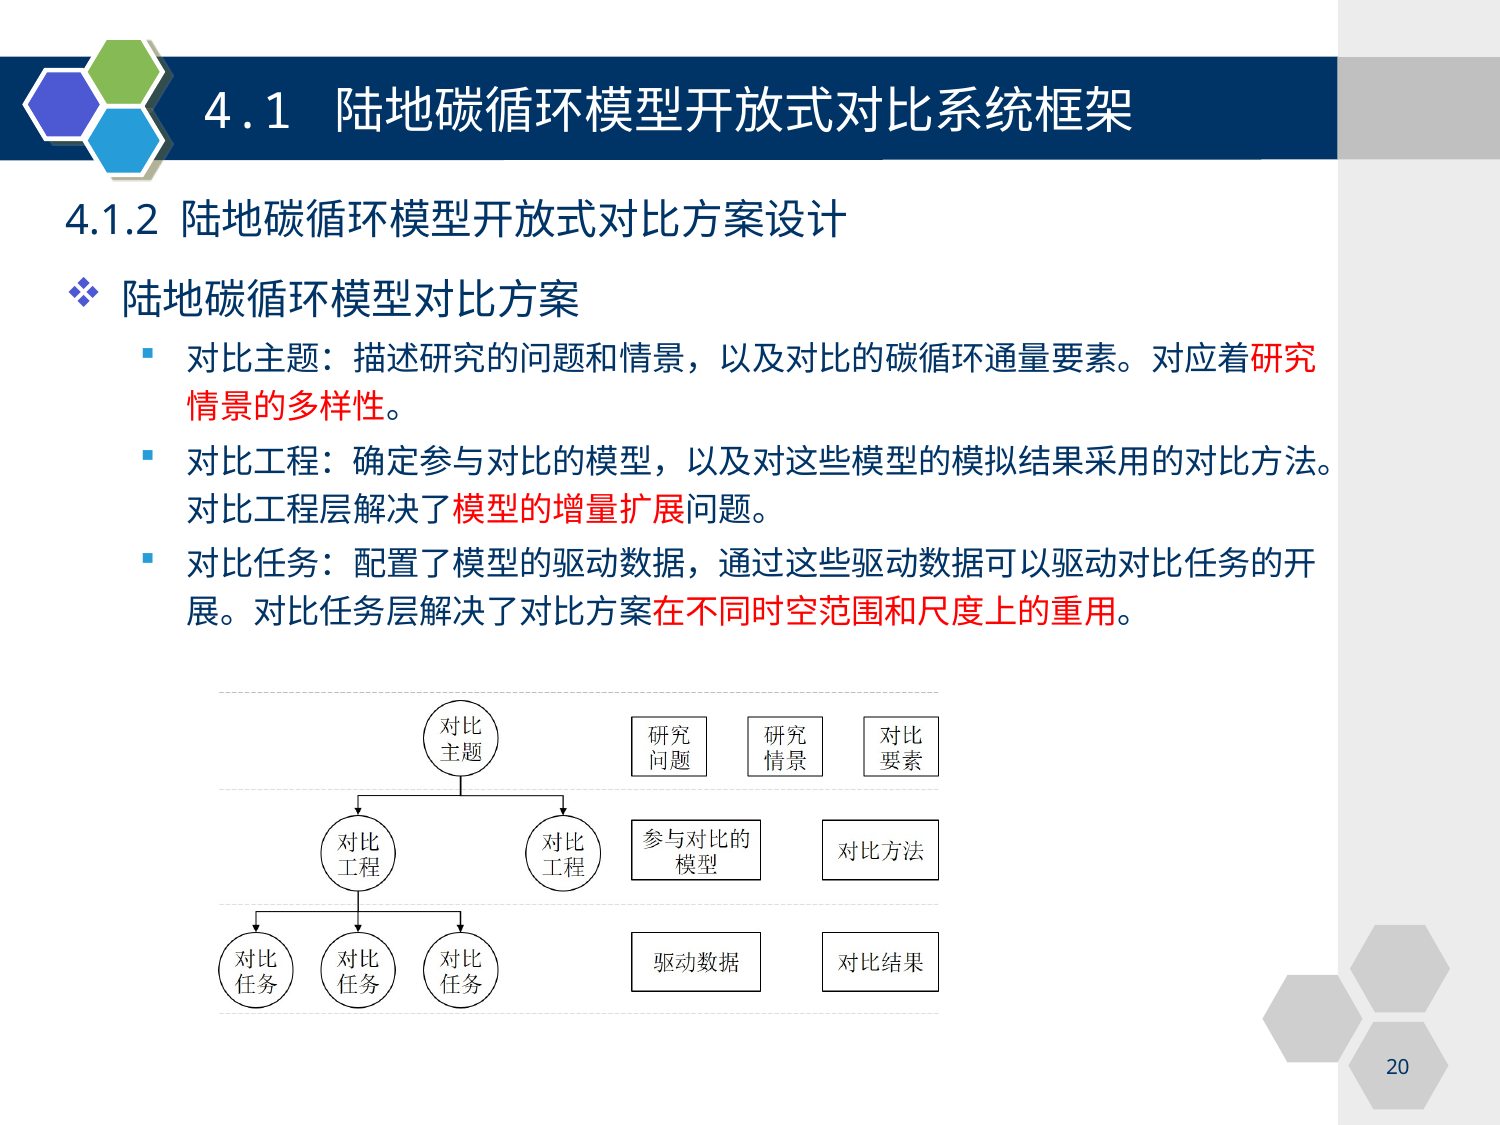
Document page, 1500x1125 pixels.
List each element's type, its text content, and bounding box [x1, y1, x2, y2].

slide_number 20 [1360, 1045, 1436, 1084]
list 陆地碳循环模型对比方案 对比主题：描述研究的问题和情景，以及对比的碳循环通量要素。对应着研究情景的多样性。 对比工程：确定参与对比的模型，以及对这些模型的模拟结果采用的对比方法。对比工程层解决了模型的增量扩展问题。 对比任务：配置了模型的驱动数据，通过这些驱动数据可以驱动对比任务的开展。对比任务层解决了对比方案在不同时空范围和尺度上的重用。 [49, 255, 1341, 658]
text_box 4.1.2 陆地碳循环模型开放式对比方案设计 [49, 174, 1176, 244]
text_box 4.1 陆地碳循环模型开放式对比系统框架 [187, 62, 1300, 155]
picture [218, 692, 940, 1014]
